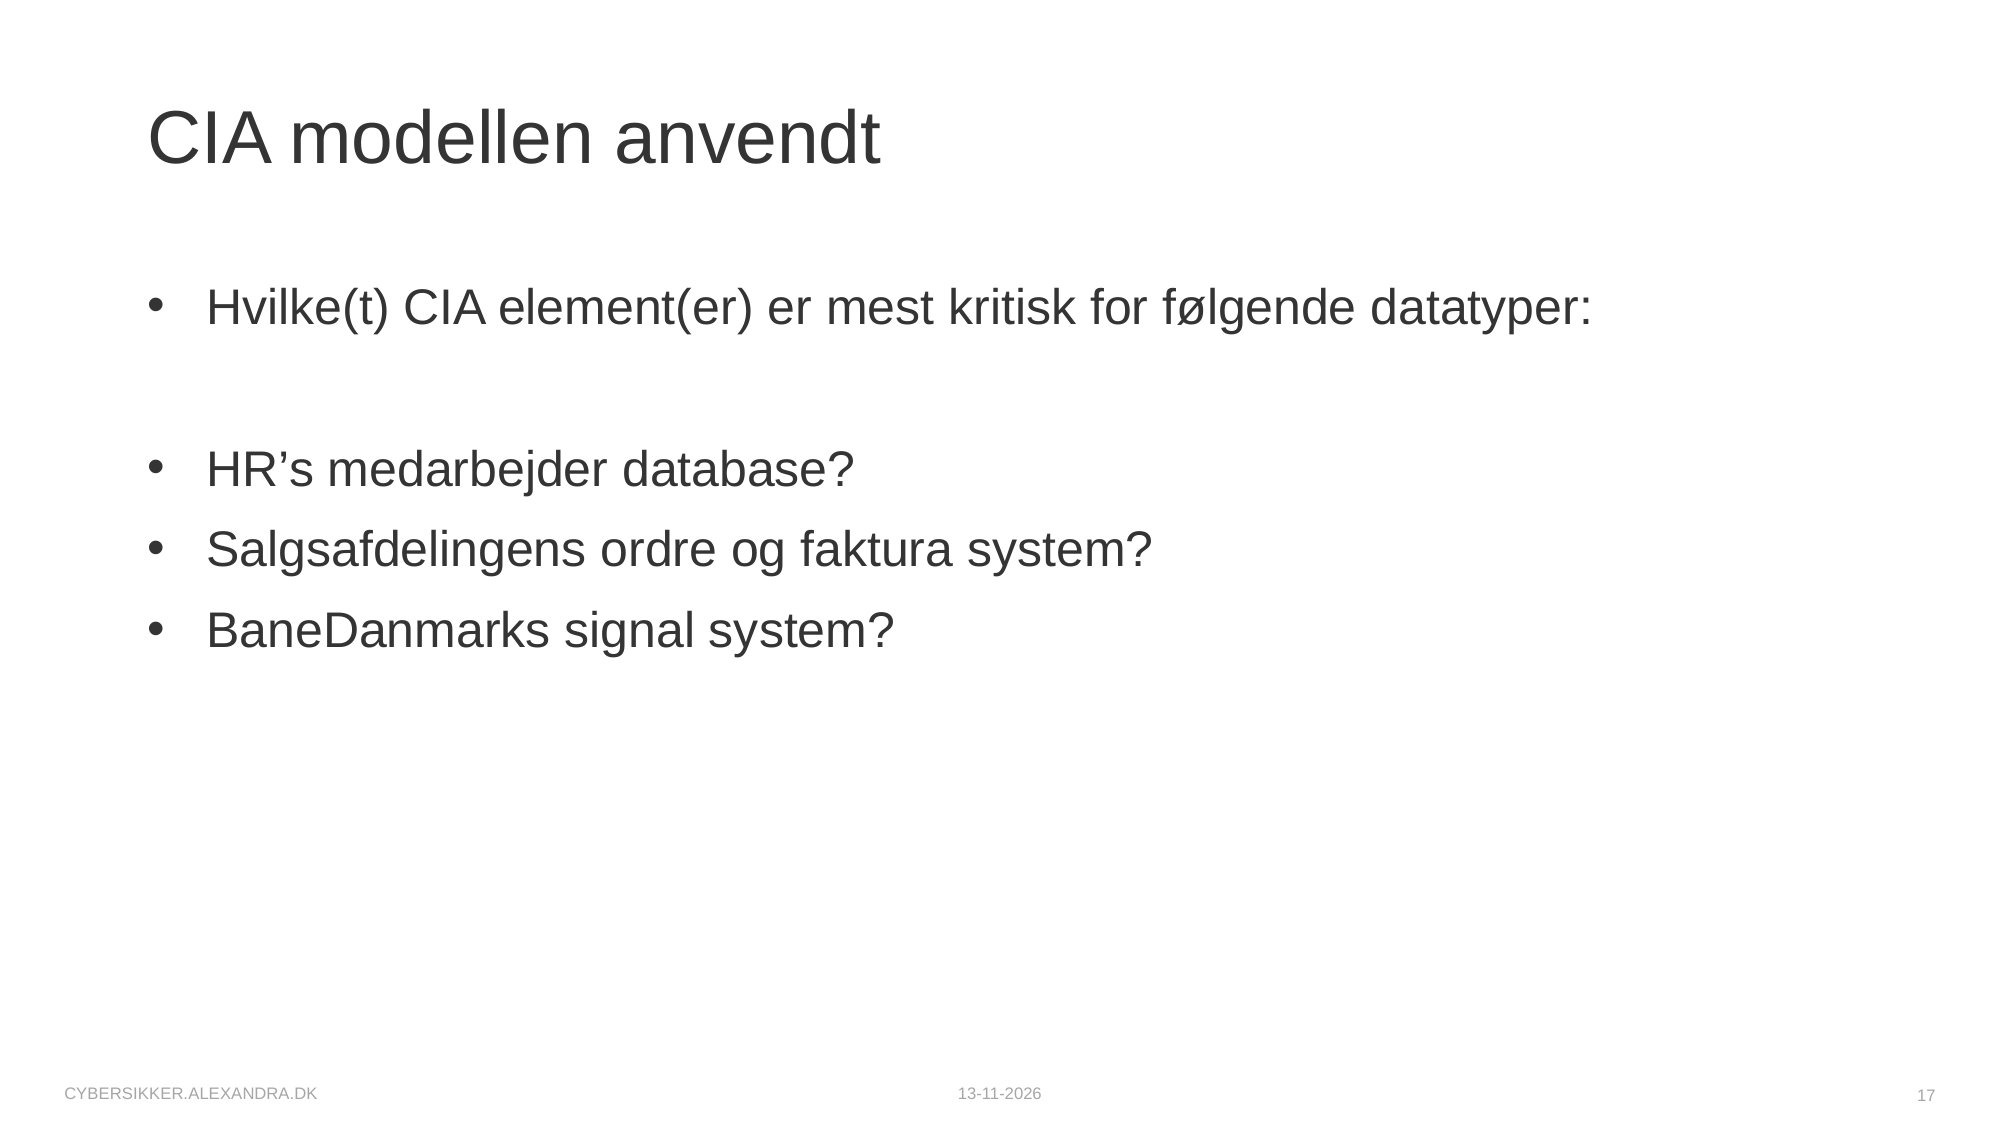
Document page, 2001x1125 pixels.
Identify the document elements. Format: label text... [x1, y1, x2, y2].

title CIA modellen anvendt [147, 88, 1861, 180]
slide_number 17 [1631, 1077, 1951, 1113]
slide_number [763, 1075, 1237, 1106]
list Hvilke(t) CIA element(er) er mest kritisk for følgende datatyper: HR’s medarbejder database? Salgsafdelingens ordre og faktura system? BaneDanmarks signal system? [147, 265, 1861, 975]
footer cybersikker.alexandra.dk [49, 1075, 565, 1106]
